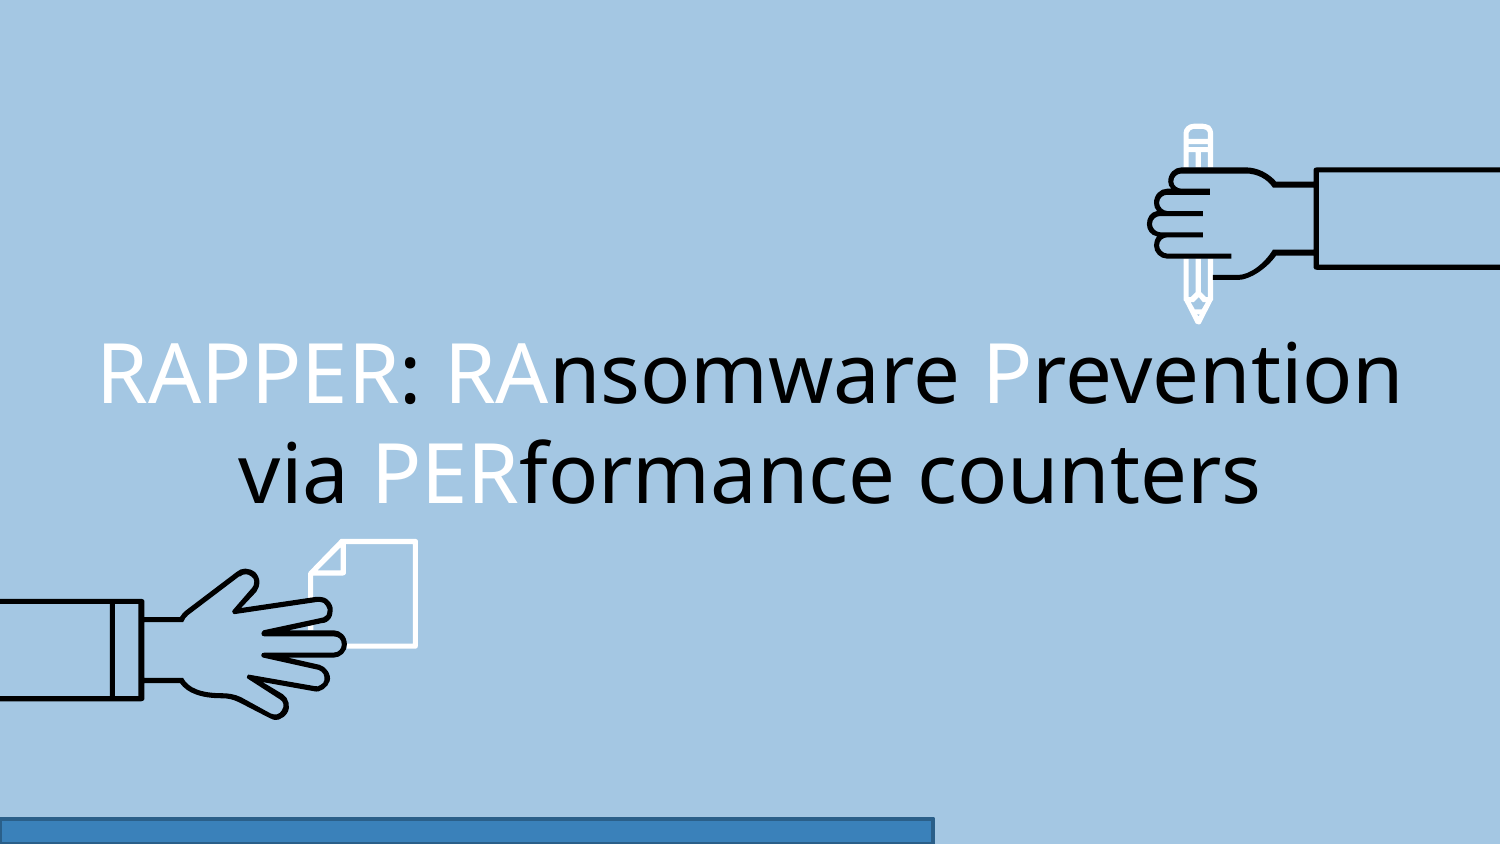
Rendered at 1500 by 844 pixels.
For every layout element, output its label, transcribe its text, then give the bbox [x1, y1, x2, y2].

text_box [0, 817, 935, 844]
title RAPPER: RAnsomware Prevention via PERformance counters [76, 298, 1425, 536]
